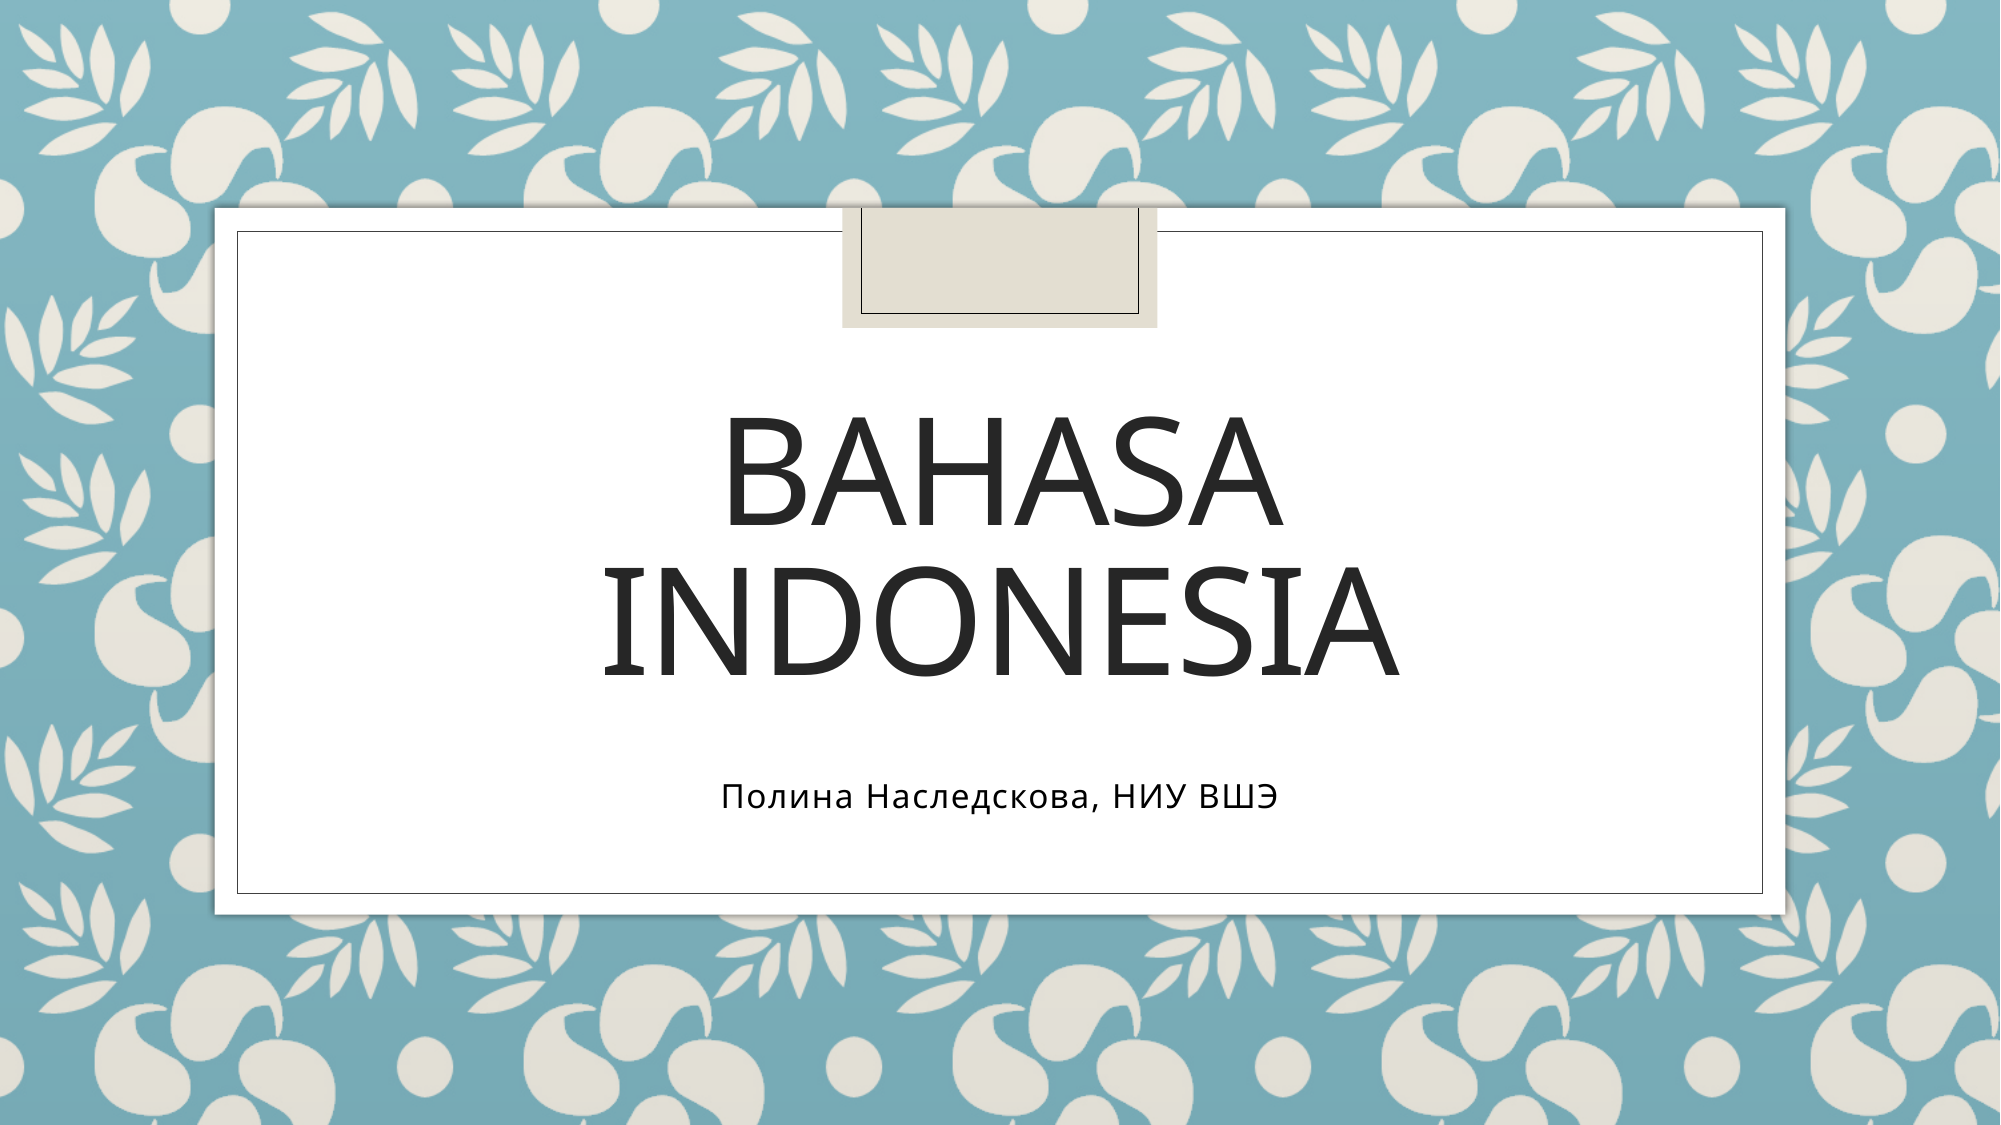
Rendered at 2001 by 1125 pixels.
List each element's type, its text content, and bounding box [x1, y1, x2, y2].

title BAHASA INDONESIA [256, 343, 1744, 768]
subtitle Полина Наследскова, НИУ ВШЭ [256, 768, 1745, 844]
